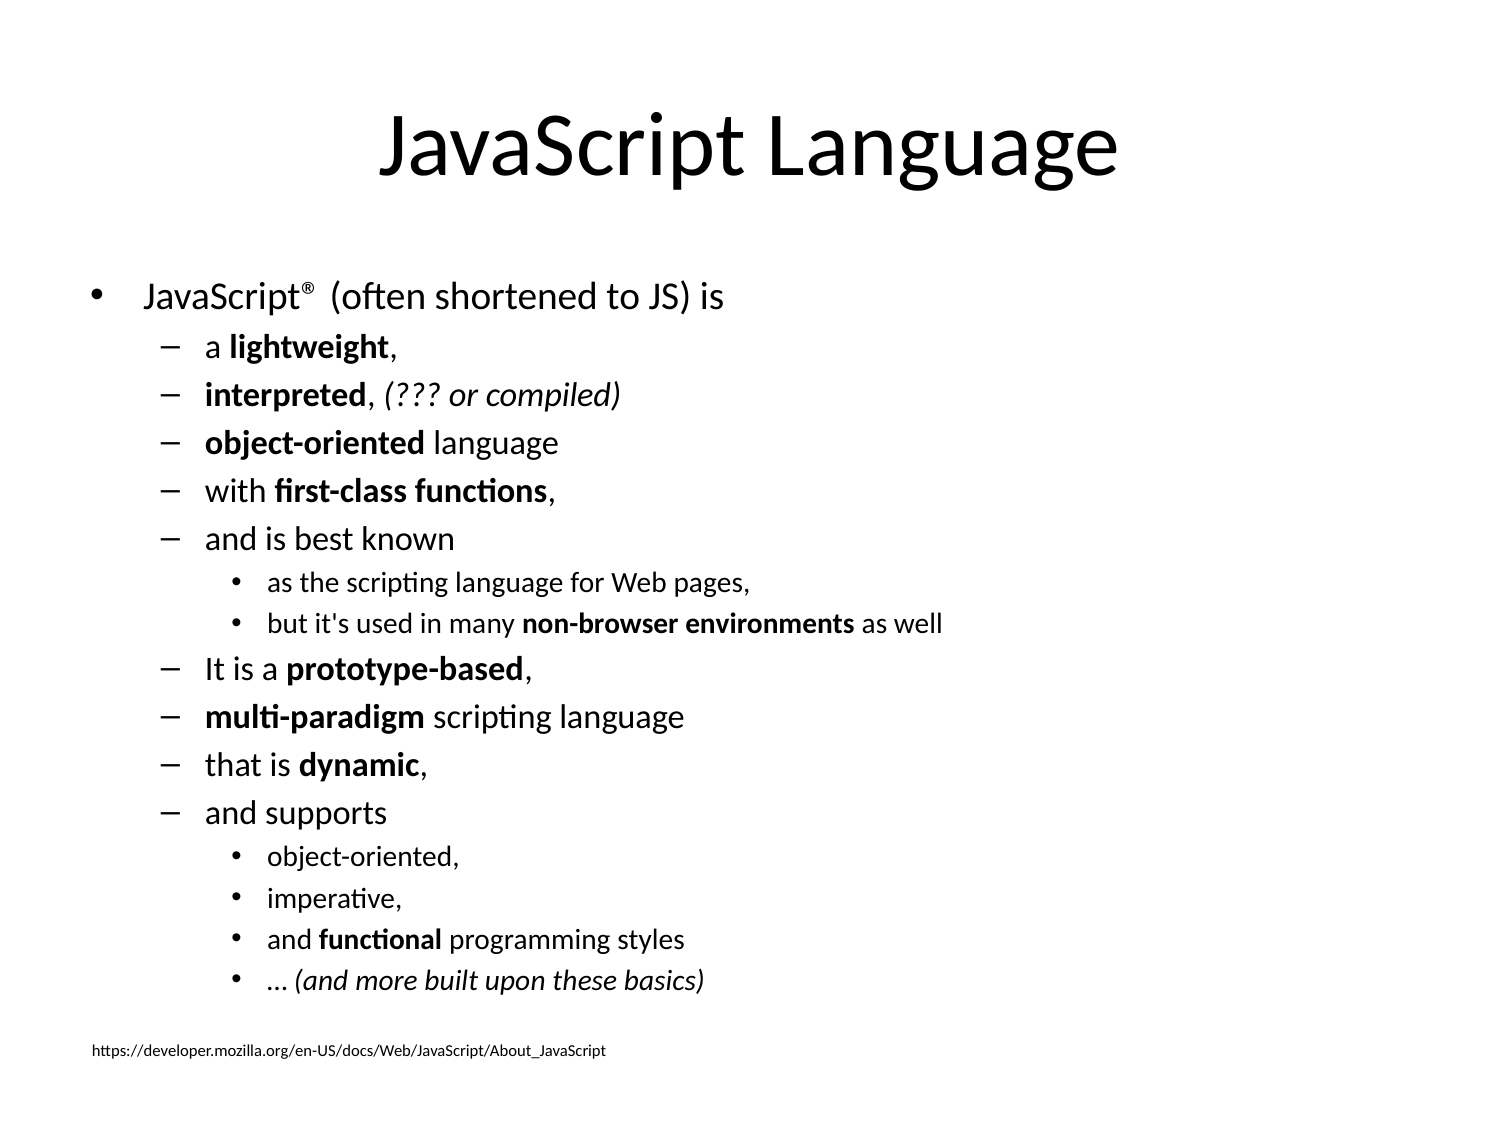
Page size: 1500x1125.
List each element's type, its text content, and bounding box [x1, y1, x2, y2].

title JavaScript Language [75, 45, 1425, 233]
text_box https://developer.mozilla.org/en-US/docs/Web/JavaScript/About_JavaScript [77, 1031, 1425, 1067]
list JavaScript® (often shortened to JS) is a lightweight, interpreted, (??? or compiled) object-oriented language with first-class functions, and is best known as the scripting language for Web pages, but it's used in many non-browser environments as well It is a prototype-based, multi-paradigm scripting language that is dynamic, and supports object-oriented, imperative, and functional programming styles … (and more built upon these basics) [75, 262, 1425, 1005]
